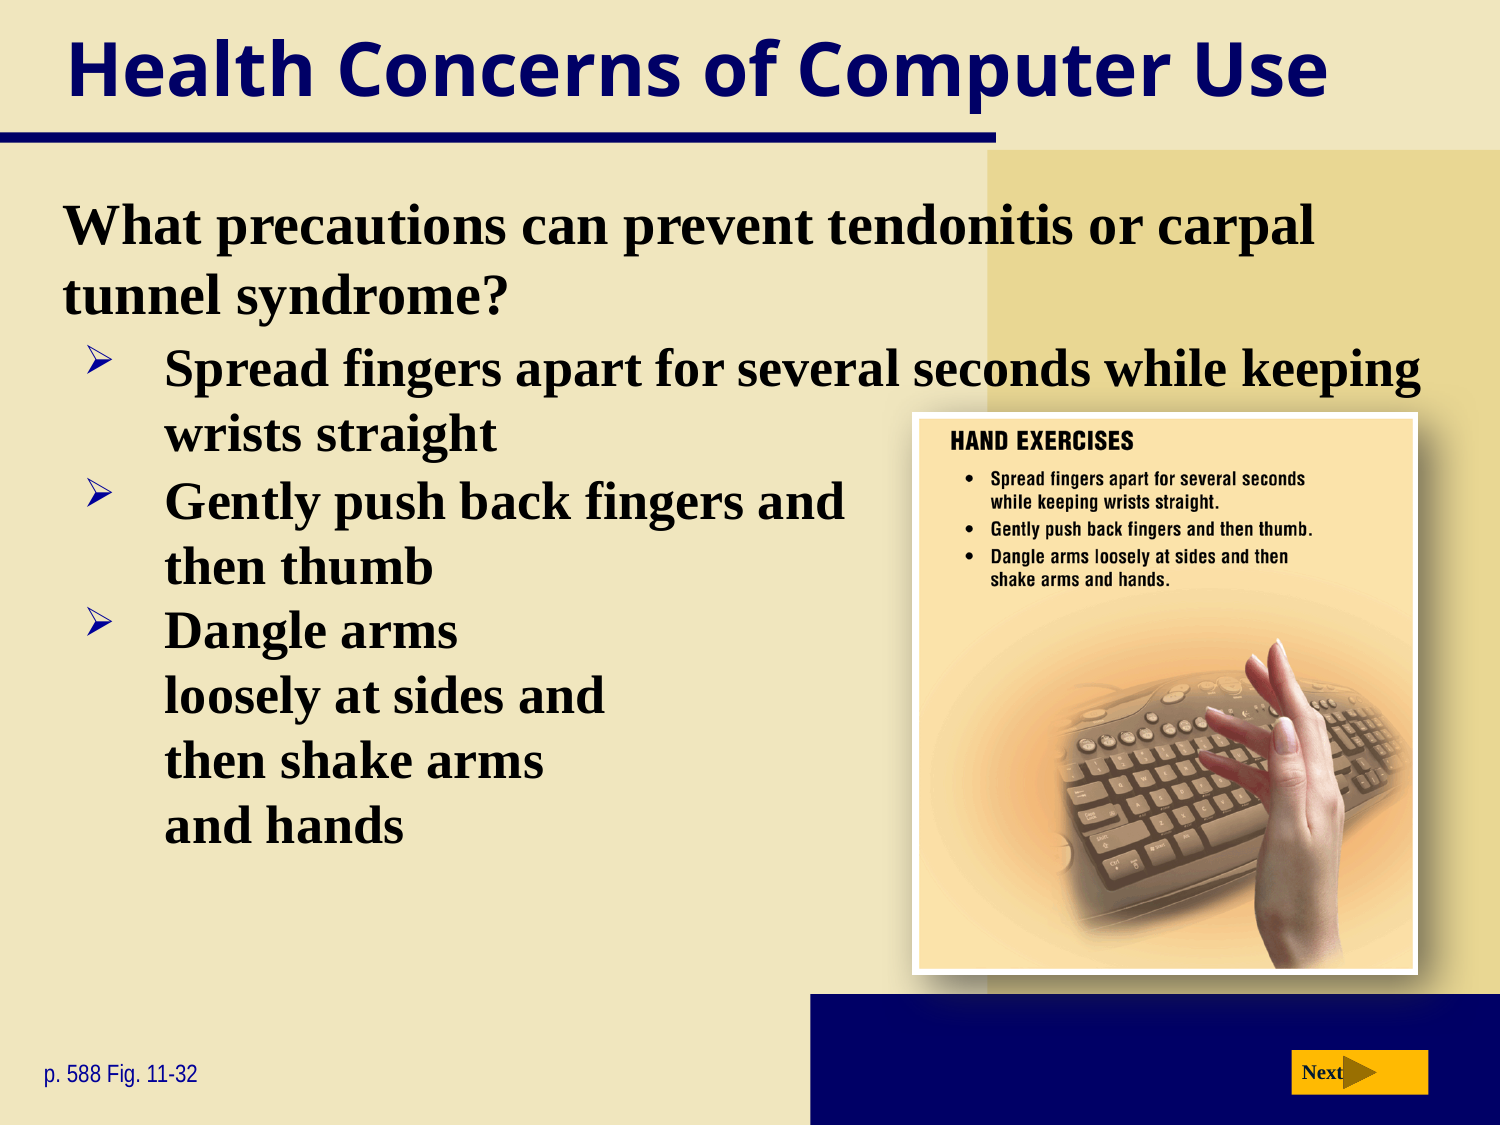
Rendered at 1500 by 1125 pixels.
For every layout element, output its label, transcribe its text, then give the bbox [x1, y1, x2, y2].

text_box p. 588 Fig. 11-32 [29, 1050, 284, 1095]
title Health Concerns of Computer Use [49, 0, 1459, 133]
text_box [1286, 1049, 1429, 1095]
text_box Spread fingers apart for several seconds while keeping wrists straight Gently push back fingers and then thumb [49, 324, 1459, 425]
list What precautions can prevent tendonitis or carpal tunnel syndrome? [47, 178, 1457, 363]
text_box Dangle arms loosely at sides and then shake arms and hands [49, 587, 638, 952]
picture [912, 412, 1418, 976]
